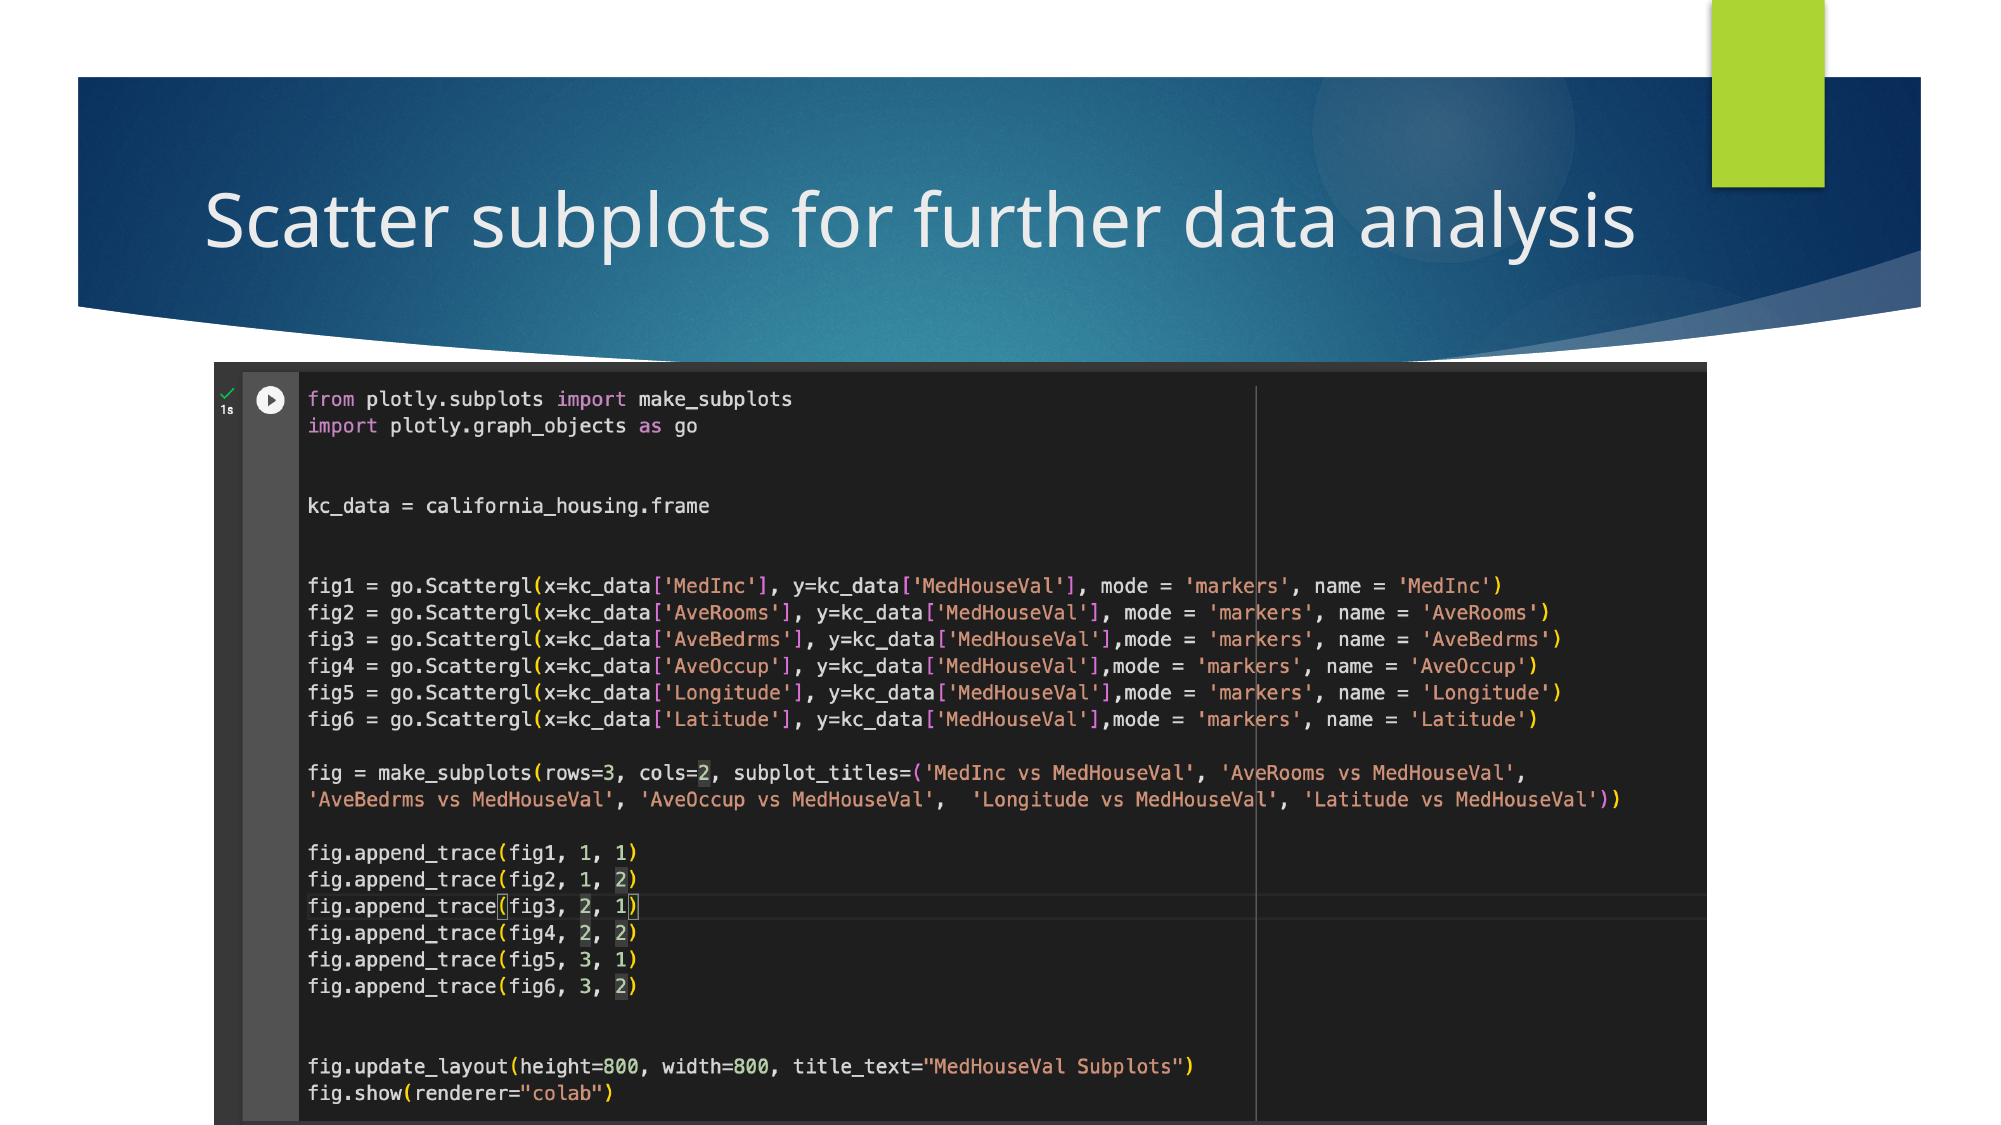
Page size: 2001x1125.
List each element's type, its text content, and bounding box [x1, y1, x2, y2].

picture [213, 361, 1707, 1125]
title Scatter subplots for further data analysis [189, 159, 1780, 276]
